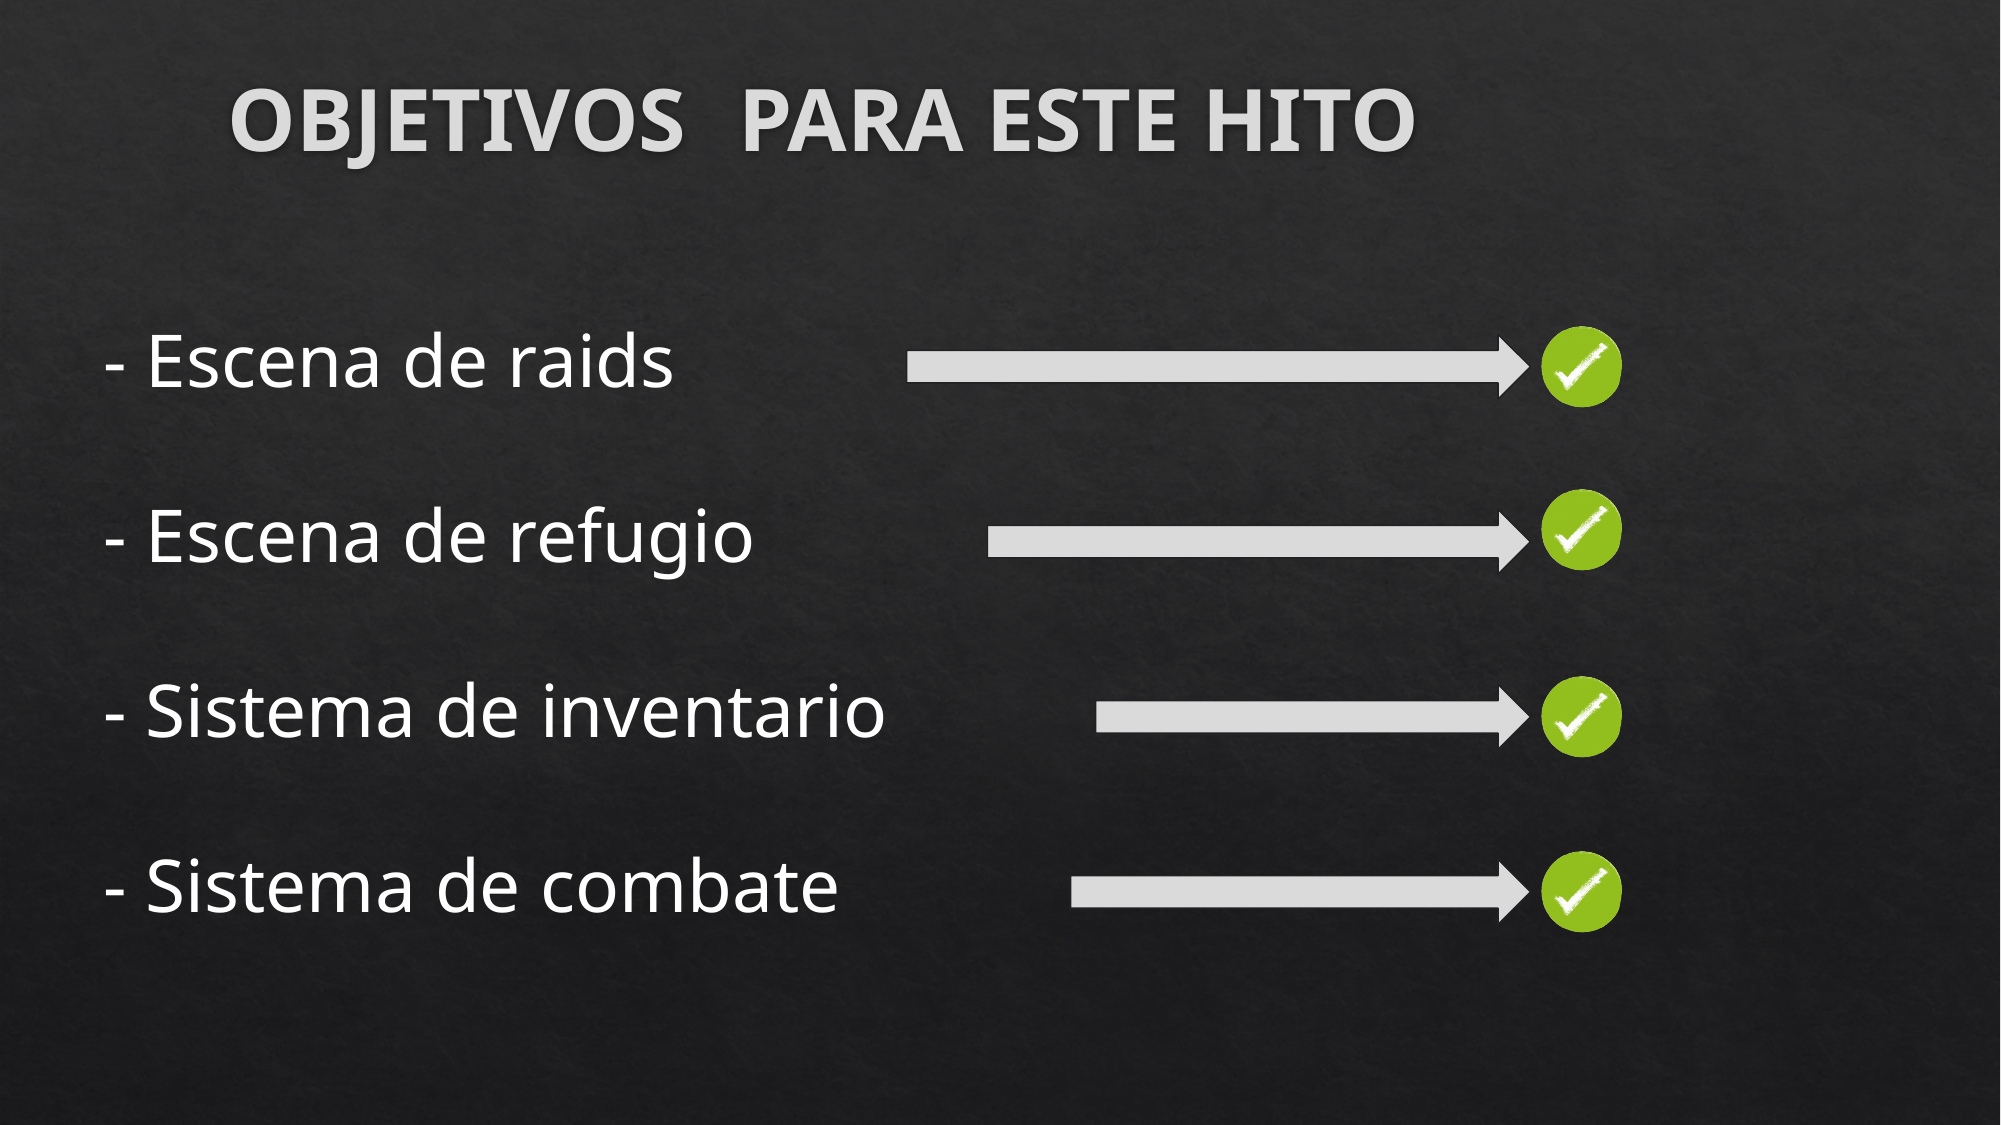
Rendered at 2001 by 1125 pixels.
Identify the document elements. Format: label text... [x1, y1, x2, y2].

text_box [906, 334, 1522, 400]
picture [1530, 473, 1632, 587]
picture [1530, 310, 1632, 423]
text_box [1095, 684, 1522, 750]
text_box - Escena de raids - Escena de refugio - Sistema de inventario - Sistema de combate [88, 299, 1059, 943]
text_box [987, 509, 1522, 575]
picture [1530, 835, 1632, 949]
subtitle OBJETIVOS PARA ESTE HITO [212, 58, 1788, 231]
picture [1530, 660, 1632, 774]
text_box [1070, 859, 1522, 925]
